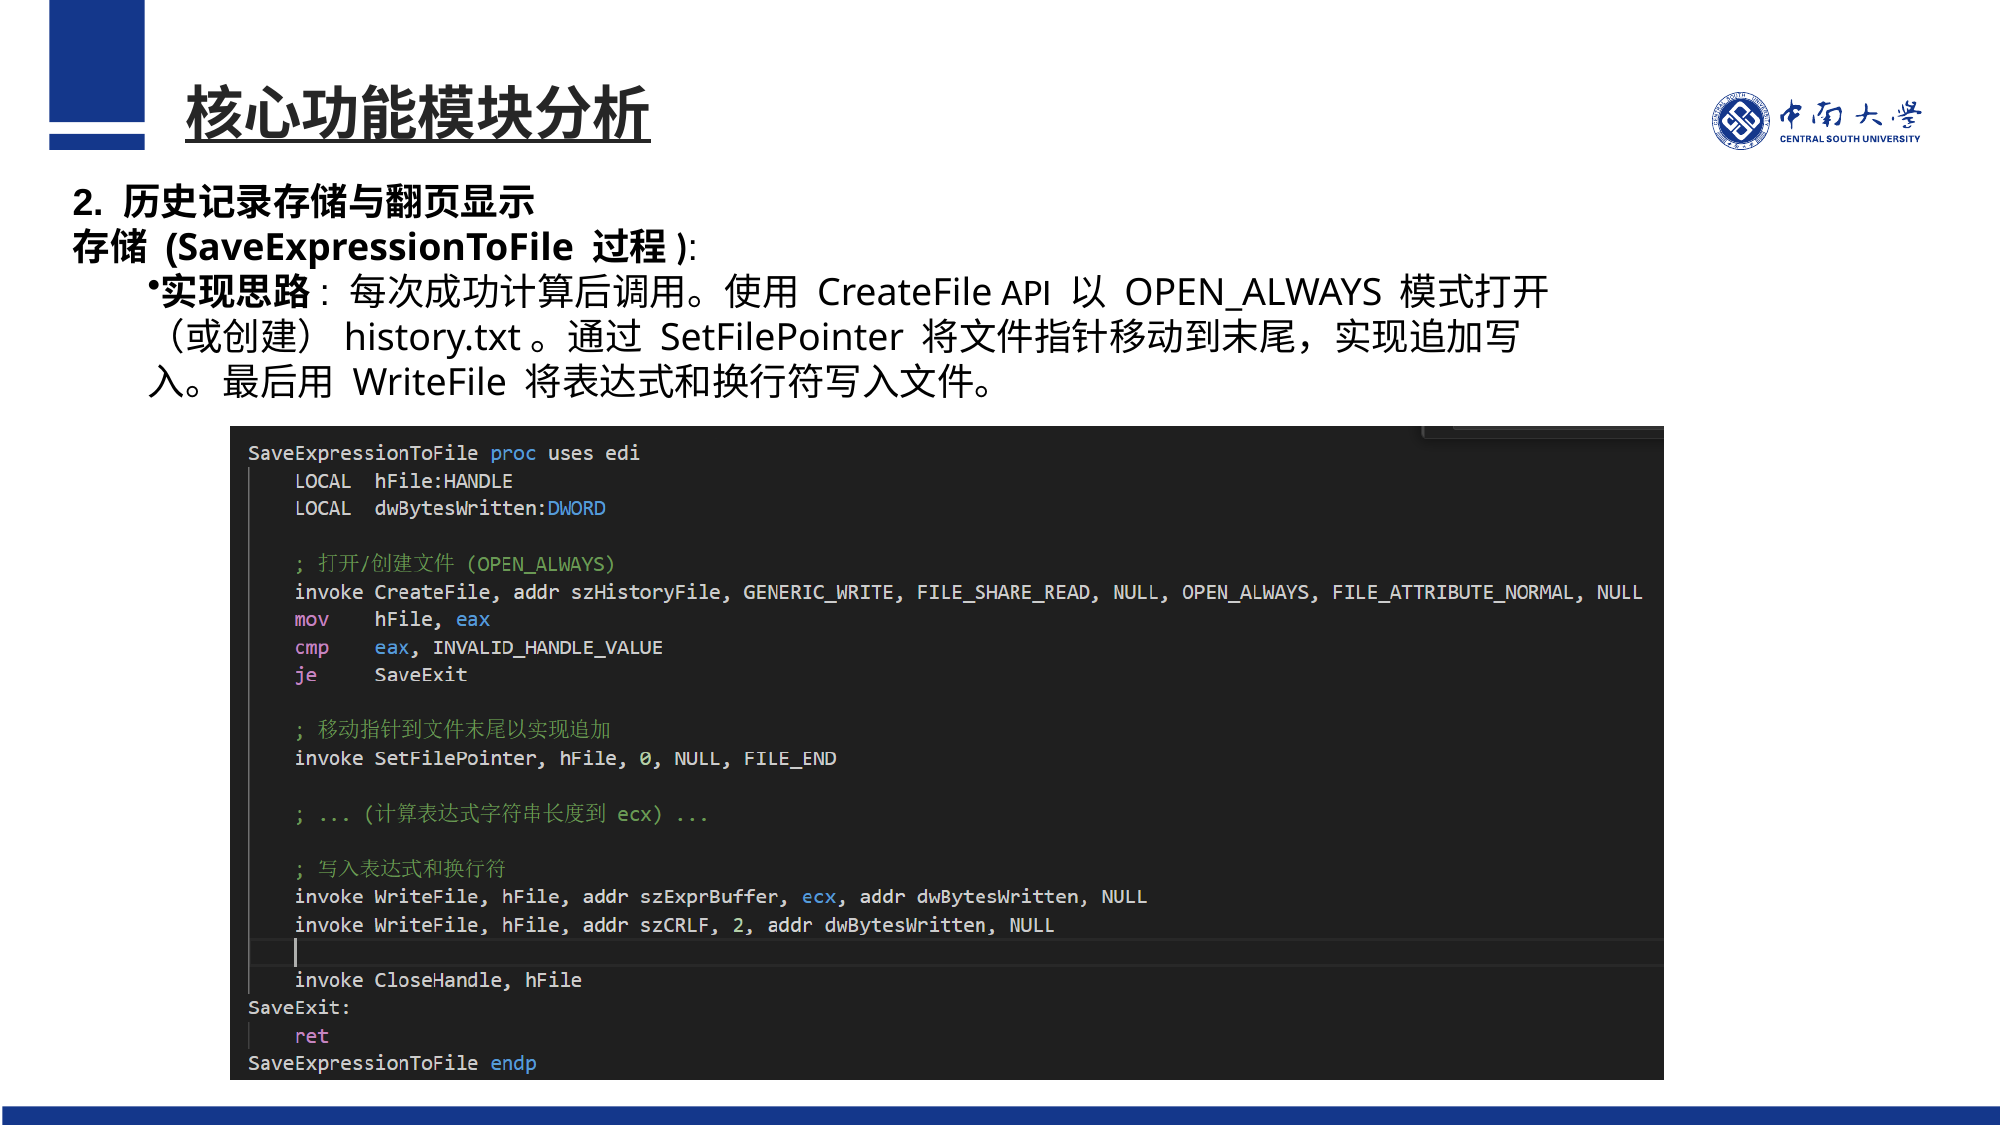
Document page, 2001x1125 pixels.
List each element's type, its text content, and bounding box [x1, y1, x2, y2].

text_box [1, 1105, 2000, 1125]
text_box [48, 0, 146, 123]
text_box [1712, 91, 1922, 150]
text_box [169, 68, 744, 166]
text_box [48, 133, 146, 151]
picture [230, 426, 1664, 1080]
text_box 2. 历史记录存储与翻页显示 存储 (SaveExpressionToFile 过程): 实现思路: 每次成功计算后调用。使用 CreateFile API 以 OPEN_ALWAYS 模式打开（或创建）history.txt。通过 SetFilePointer 将文件指针移动到末尾，实现追加写入。最后用 WriteFile 将表达式和换行符写入文件。 [57, 170, 1596, 456]
